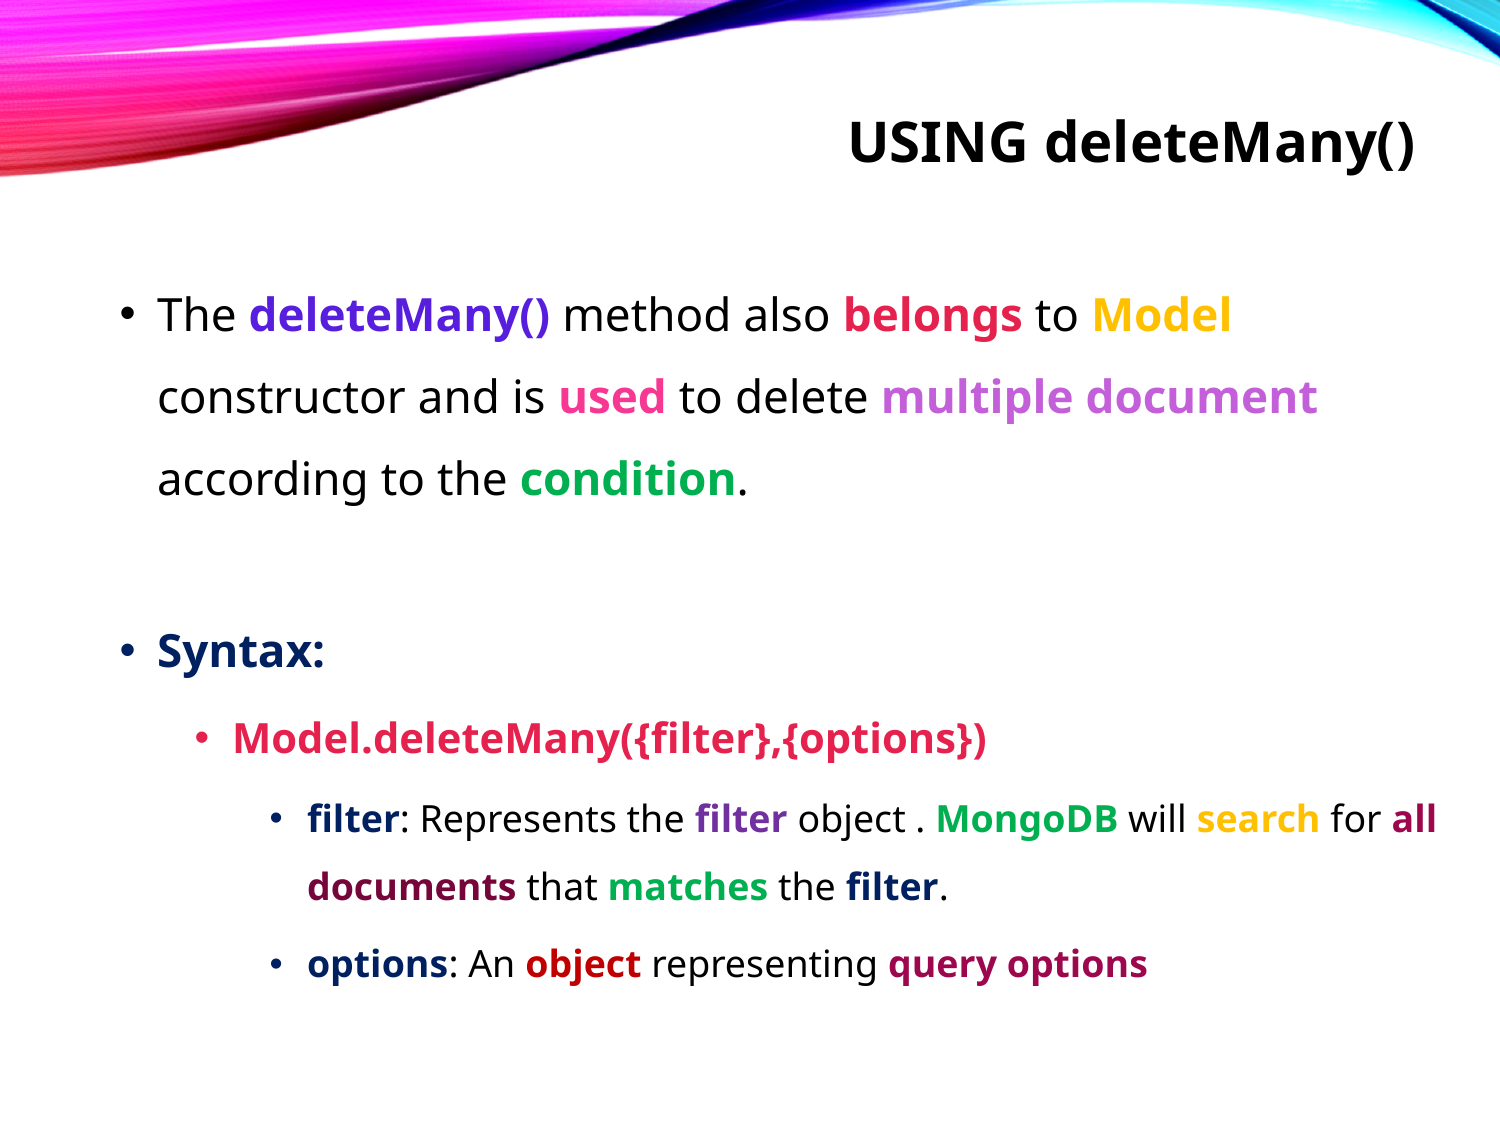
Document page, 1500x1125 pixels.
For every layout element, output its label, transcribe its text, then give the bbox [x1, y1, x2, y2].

picture [0, 0, 1500, 178]
list The deleteMany() method also belongs to Model constructor and is used to delete multiple document according to the condition. Syntax: Model.deleteMany({filter},{options}) filter: Represents the filter object . MongoDB will search for all documents that matches the filter. options: An object representing query options [29, 250, 1475, 1111]
title Using deleteMany() [383, 38, 1431, 250]
